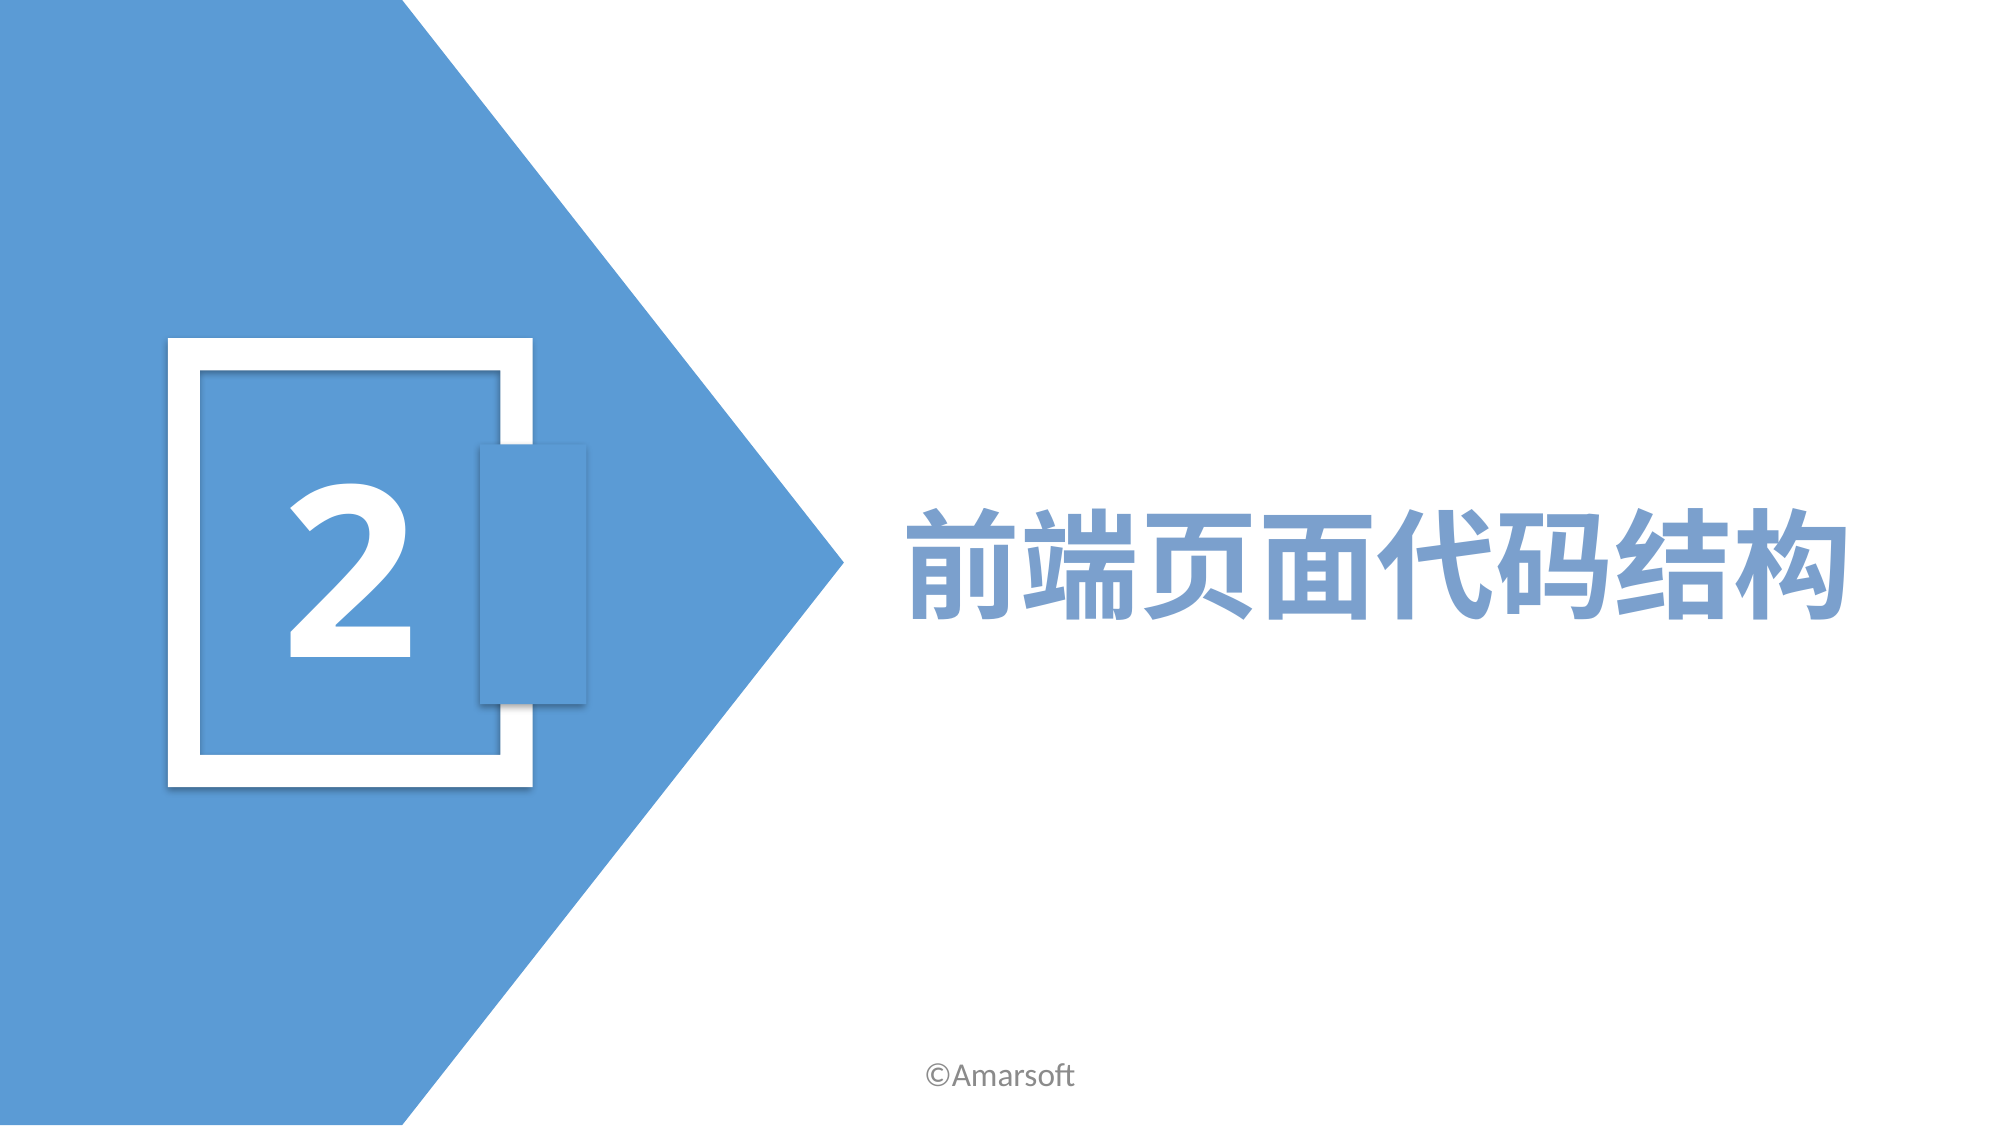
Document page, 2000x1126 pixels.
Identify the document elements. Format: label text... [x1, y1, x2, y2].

footer ©Amarsoft [683, 1042, 1317, 1103]
title 2 [161, 302, 540, 821]
list 前端页面代码结构 [881, 481, 1922, 646]
